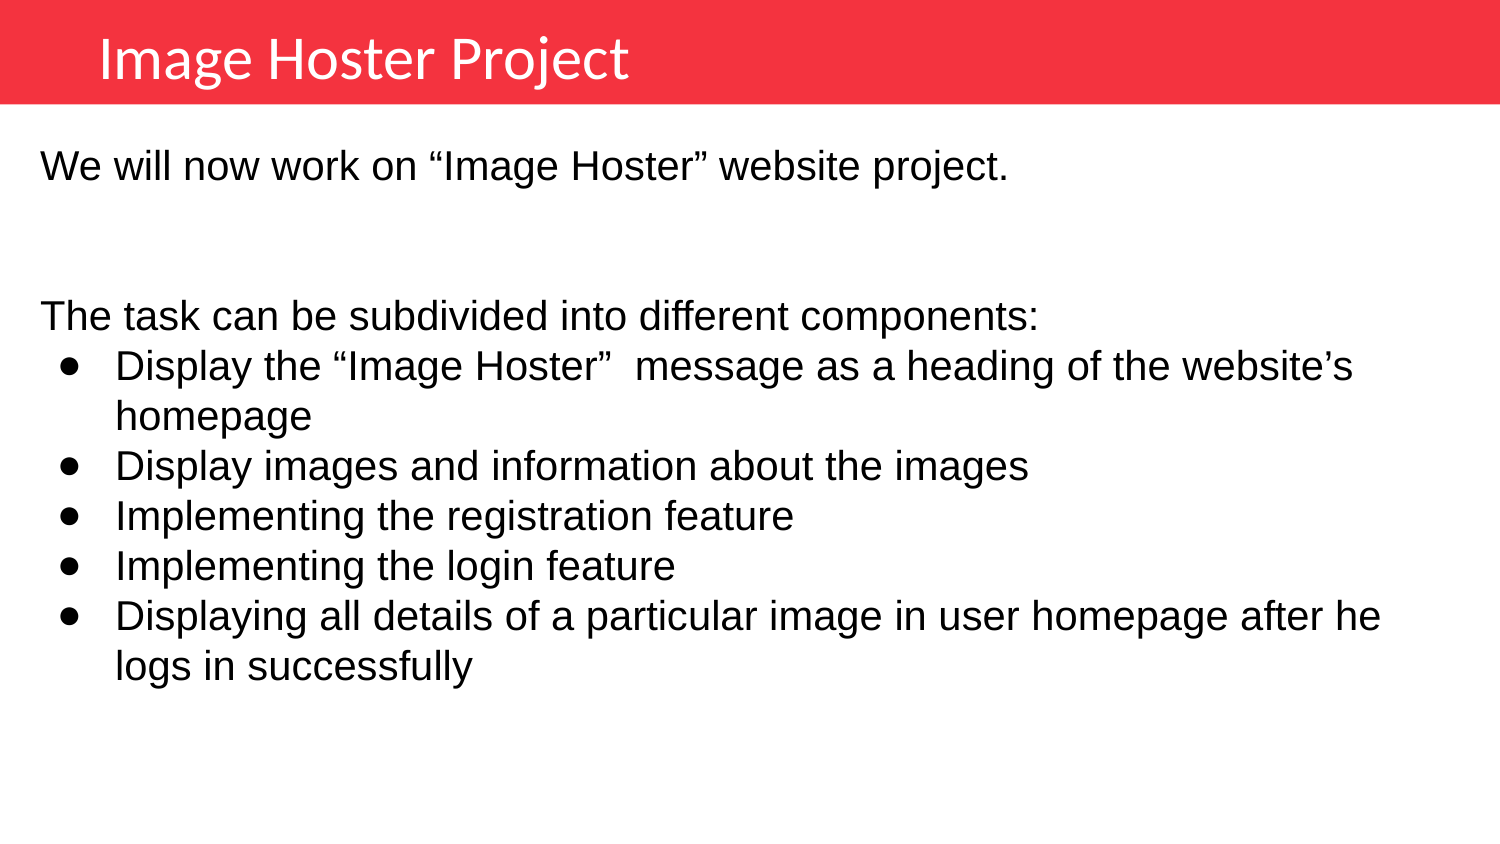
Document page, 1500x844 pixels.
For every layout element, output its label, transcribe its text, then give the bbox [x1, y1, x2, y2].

text_box [0, 0, 1500, 105]
text_box Image Hoster Project [83, 2, 1289, 123]
text_box We will now work on “Image Hoster” website project. The task can be subdivided into different components: Display the “Image Hoster” message as a heading of the website’s homepage Display images and information about the images Implementing the registration feature Implementing the login feature Displaying all details of a particular image in user homepage after he logs in successfully [25, 123, 1475, 820]
